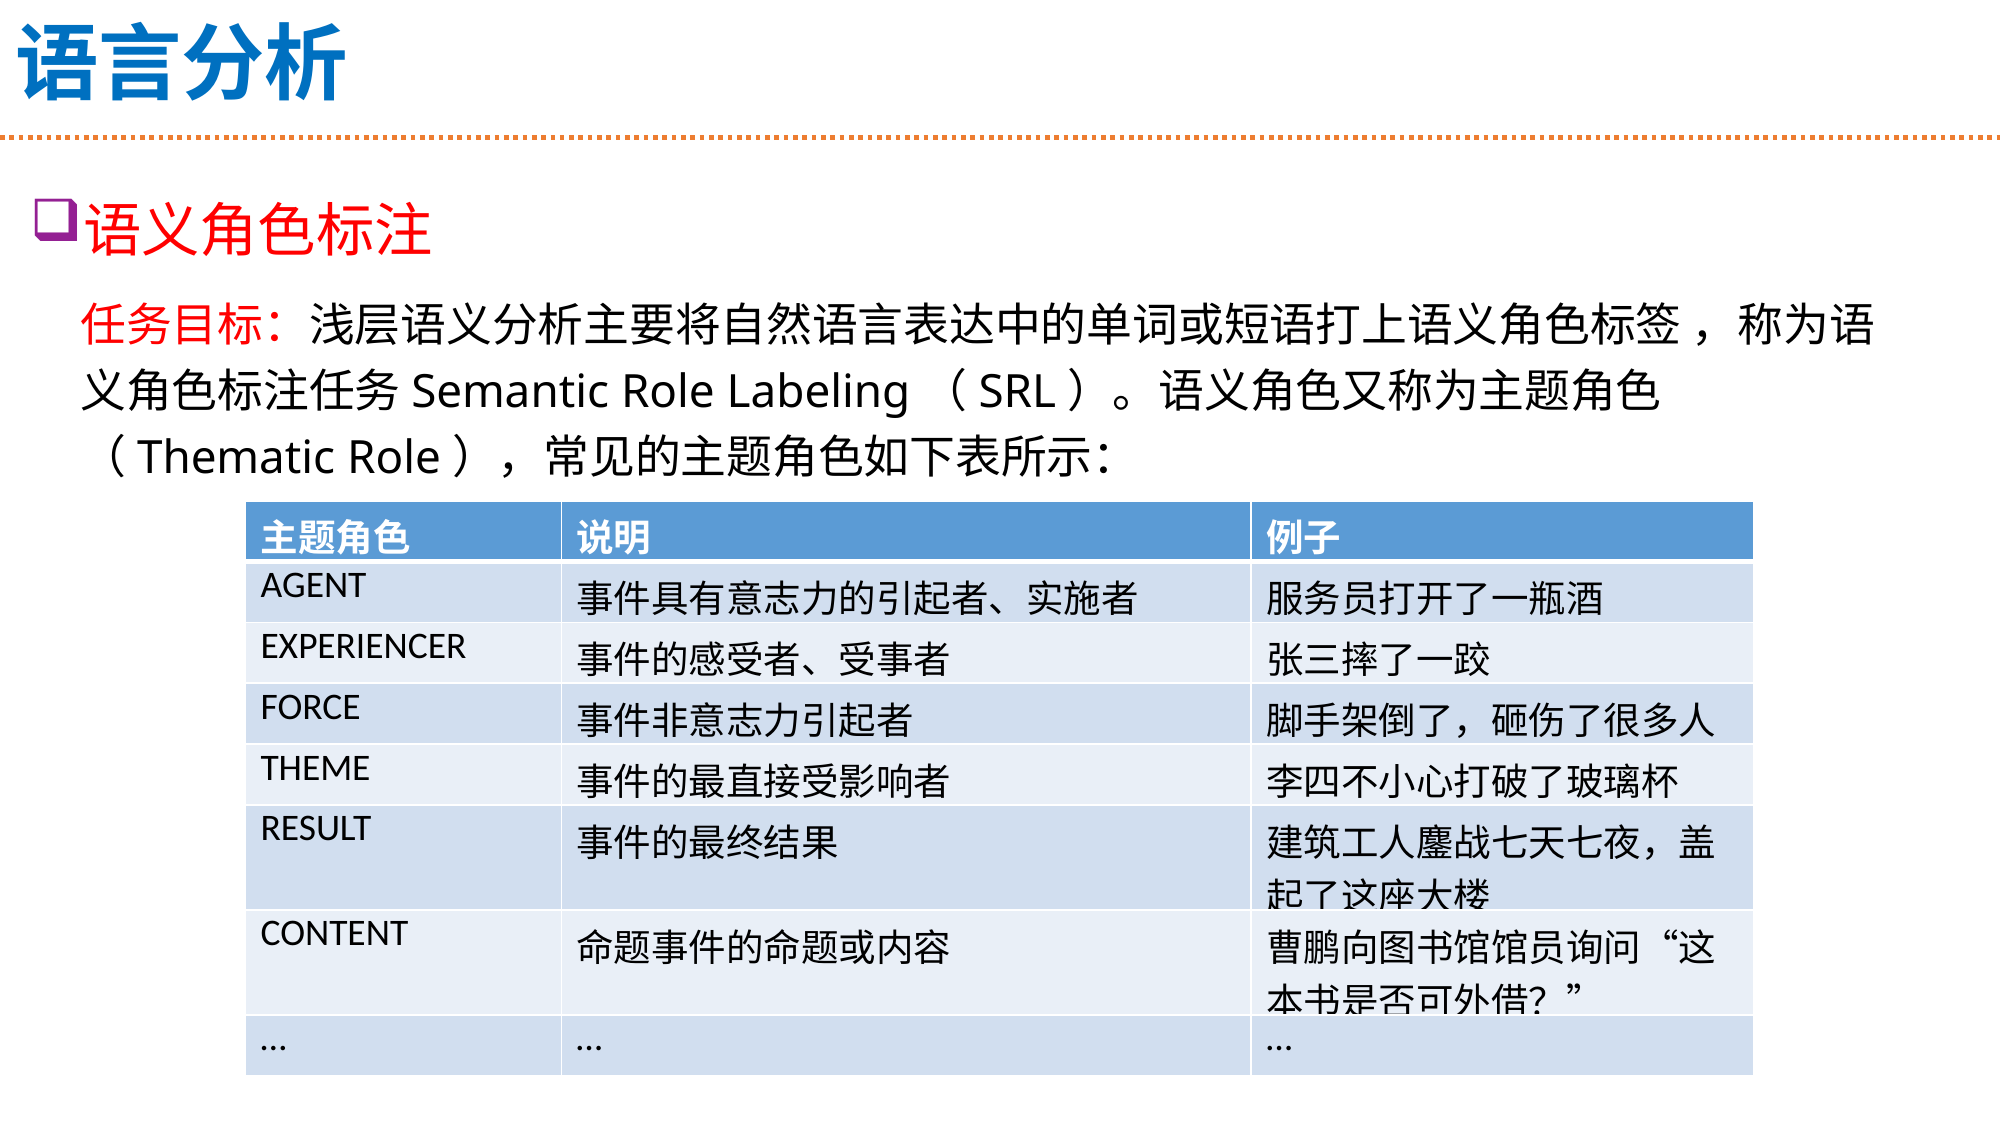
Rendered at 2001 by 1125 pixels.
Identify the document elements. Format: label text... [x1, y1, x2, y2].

table_cell 事件非意志力引起者 [562, 684, 1250, 743]
table_header 说明 [562, 502, 1250, 559]
table_cell 建筑工人鏖战七天七夜，盖起了这座大楼 [1252, 806, 1753, 909]
table_cell RESULT [246, 806, 561, 909]
table_cell … [562, 1016, 1250, 1075]
table_cell 服务员打开了一瓶酒 [1252, 564, 1753, 622]
table_cell 命题事件的命题或内容 [562, 911, 1250, 1014]
table_cell 李四不小心打破了玻璃杯 [1252, 745, 1753, 804]
table_cell CONTENT [246, 911, 561, 1014]
table_cell 曹鹏向图书馆馆员询问“这本书是否可外借？” [1252, 911, 1753, 1014]
table_cell 事件的最直接受影响者 [562, 745, 1250, 804]
title 语言分析 [0, 0, 2000, 136]
table_header 主题角色 [246, 502, 561, 559]
table_cell 张三摔了一跤 [1252, 623, 1753, 682]
table_header 例子 [1252, 502, 1753, 559]
table_cell … [246, 1016, 561, 1075]
table_cell … [1252, 1016, 1753, 1075]
table_cell THEME [246, 745, 561, 804]
table_cell FORCE [246, 684, 561, 743]
list 语义角色标注 [19, 171, 1972, 280]
table_cell 事件具有意志力的引起者、实施者 [562, 564, 1250, 622]
table_cell EXPERIENCER [246, 623, 561, 682]
table_cell 事件的感受者、受事者 [562, 623, 1250, 682]
table_cell 脚手架倒了，砸伤了很多人 [1252, 684, 1753, 743]
table_cell AGENT [246, 564, 561, 622]
table_cell 事件的最终结果 [562, 806, 1250, 909]
text_box 任务目标：浅层语义分析主要将自然语言表达中的单词或短语打上语义角色标签 ，称为语义角色标注任务Semantic Role Labeling（SRL）。语义角色又称为主题角色（Thematic Role），常见的主题角色如下表所示： [65, 277, 1925, 490]
